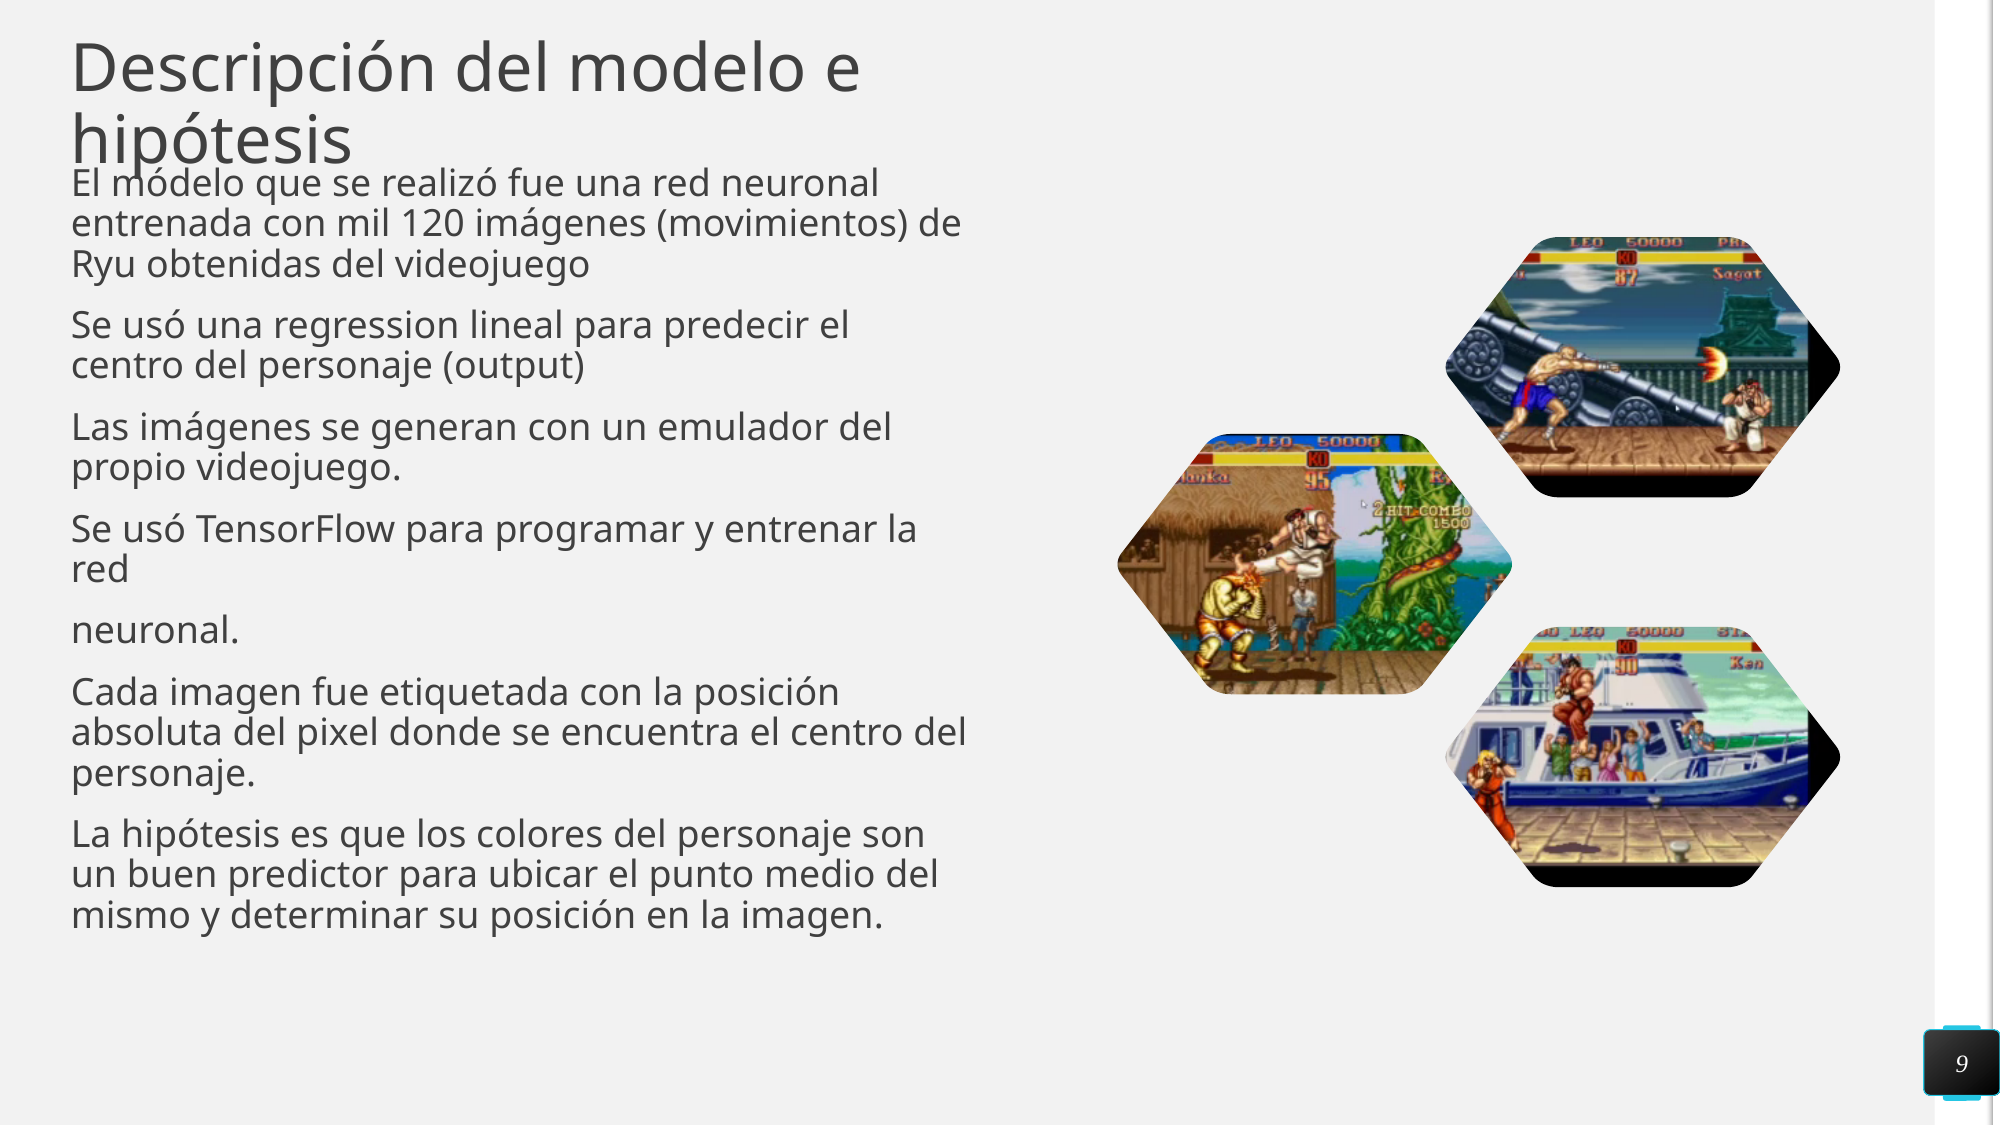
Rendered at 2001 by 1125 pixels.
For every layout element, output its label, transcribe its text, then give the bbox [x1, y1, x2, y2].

slide_number 9 [1923, 1029, 2000, 1096]
list El módelo que se realizó fue una red neuronal entrenada con mil 120 imágenes (movimientos) de Ryu obtenidas del videojuego Se usó una regression lineal para predecir el centro del personaje (output) Las imágenes se generan con un emulador del propio videojuego. Se usó TensorFlow para programar y entrenar la red neuronal. Cada imagen fue etiquetada con la posición absoluta del pixel donde se encuentra el centro del personaje. La hipótesis es que los colores del personaje son un buen predictor para ubicar el punto medio del mismo y determinar su posición en la imagen. [70, 163, 969, 223]
title Descripción del modelo e hipótesis [70, 70, 1096, 142]
picture [1117, 237, 1841, 888]
